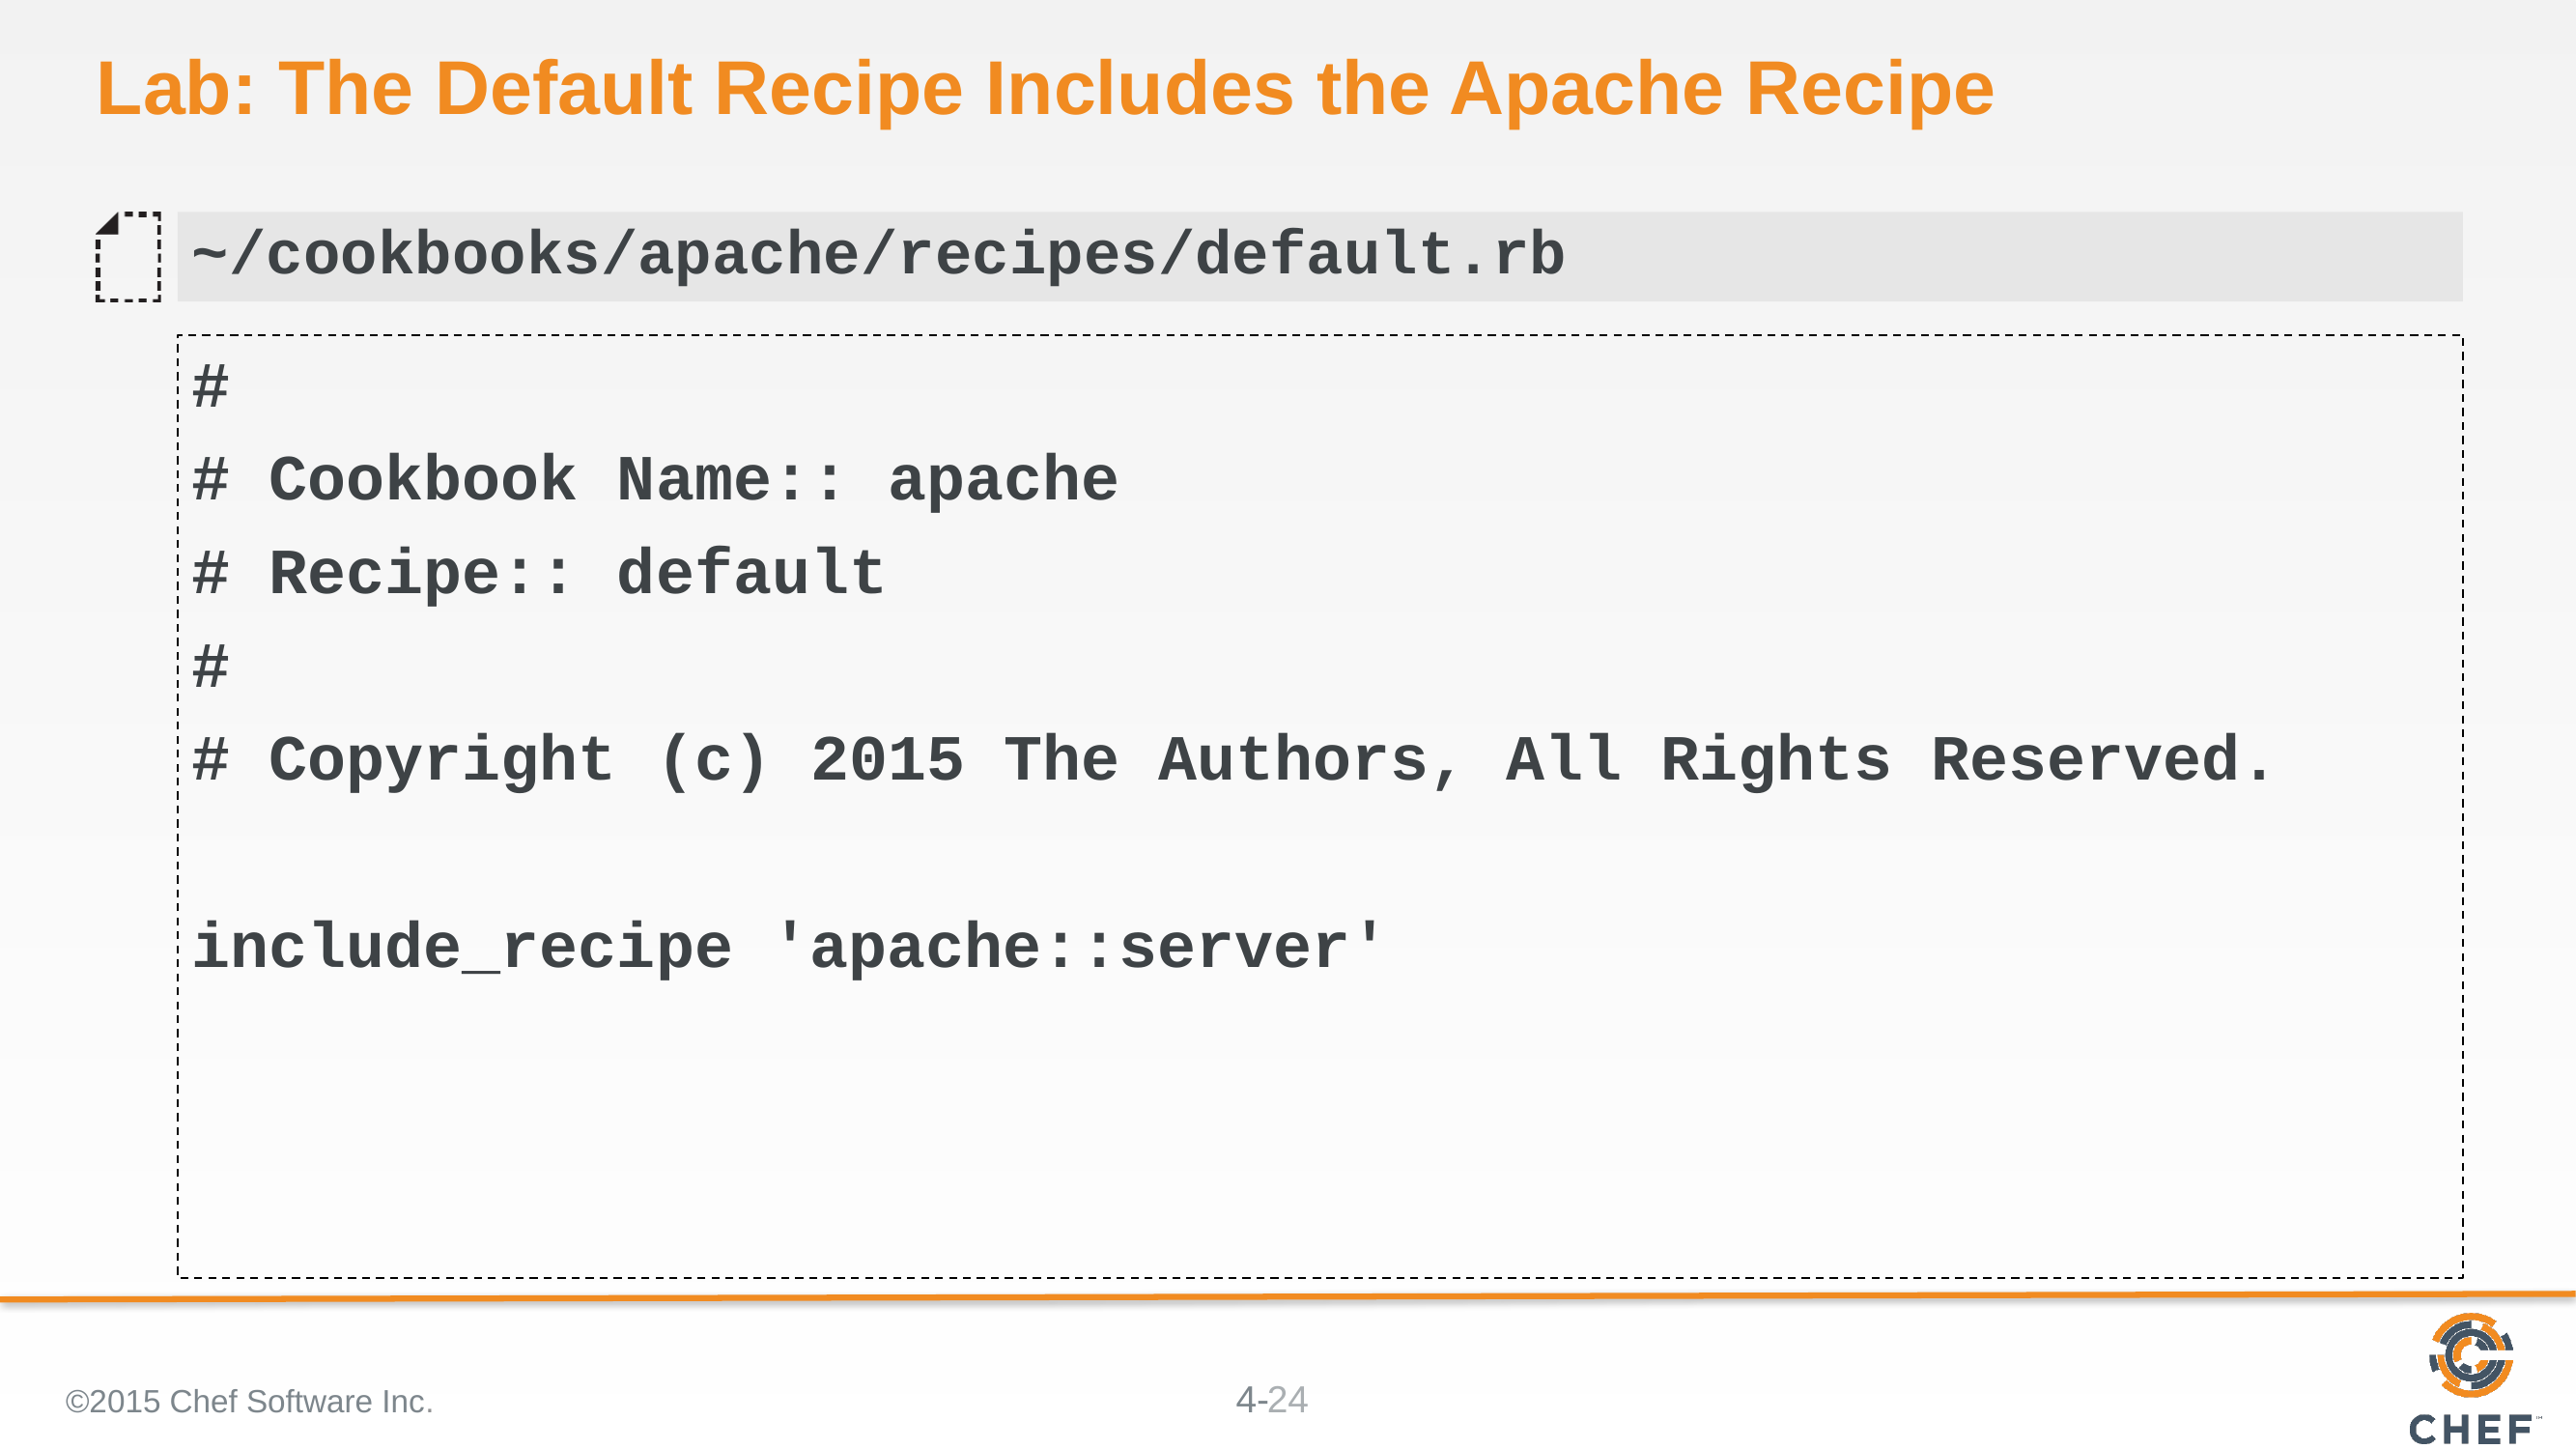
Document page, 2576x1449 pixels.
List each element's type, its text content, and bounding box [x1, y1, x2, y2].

list # # Cookbook Name:: apache # Recipe:: default # # Copyright (c) 2015 The Authors, All Rights Reserved. include_recipe 'apache::server' [177, 334, 2464, 1279]
footer ©2015 Chef Software Inc. [51, 1359, 952, 1440]
title Lab: The Default Recipe Includes the Apache Recipe [96, 48, 2463, 180]
list ~/cookbooks/apache/recipes/default.rb [177, 212, 2463, 302]
slide_number 24 [998, 1359, 1578, 1437]
picture [2399, 1297, 2550, 1449]
